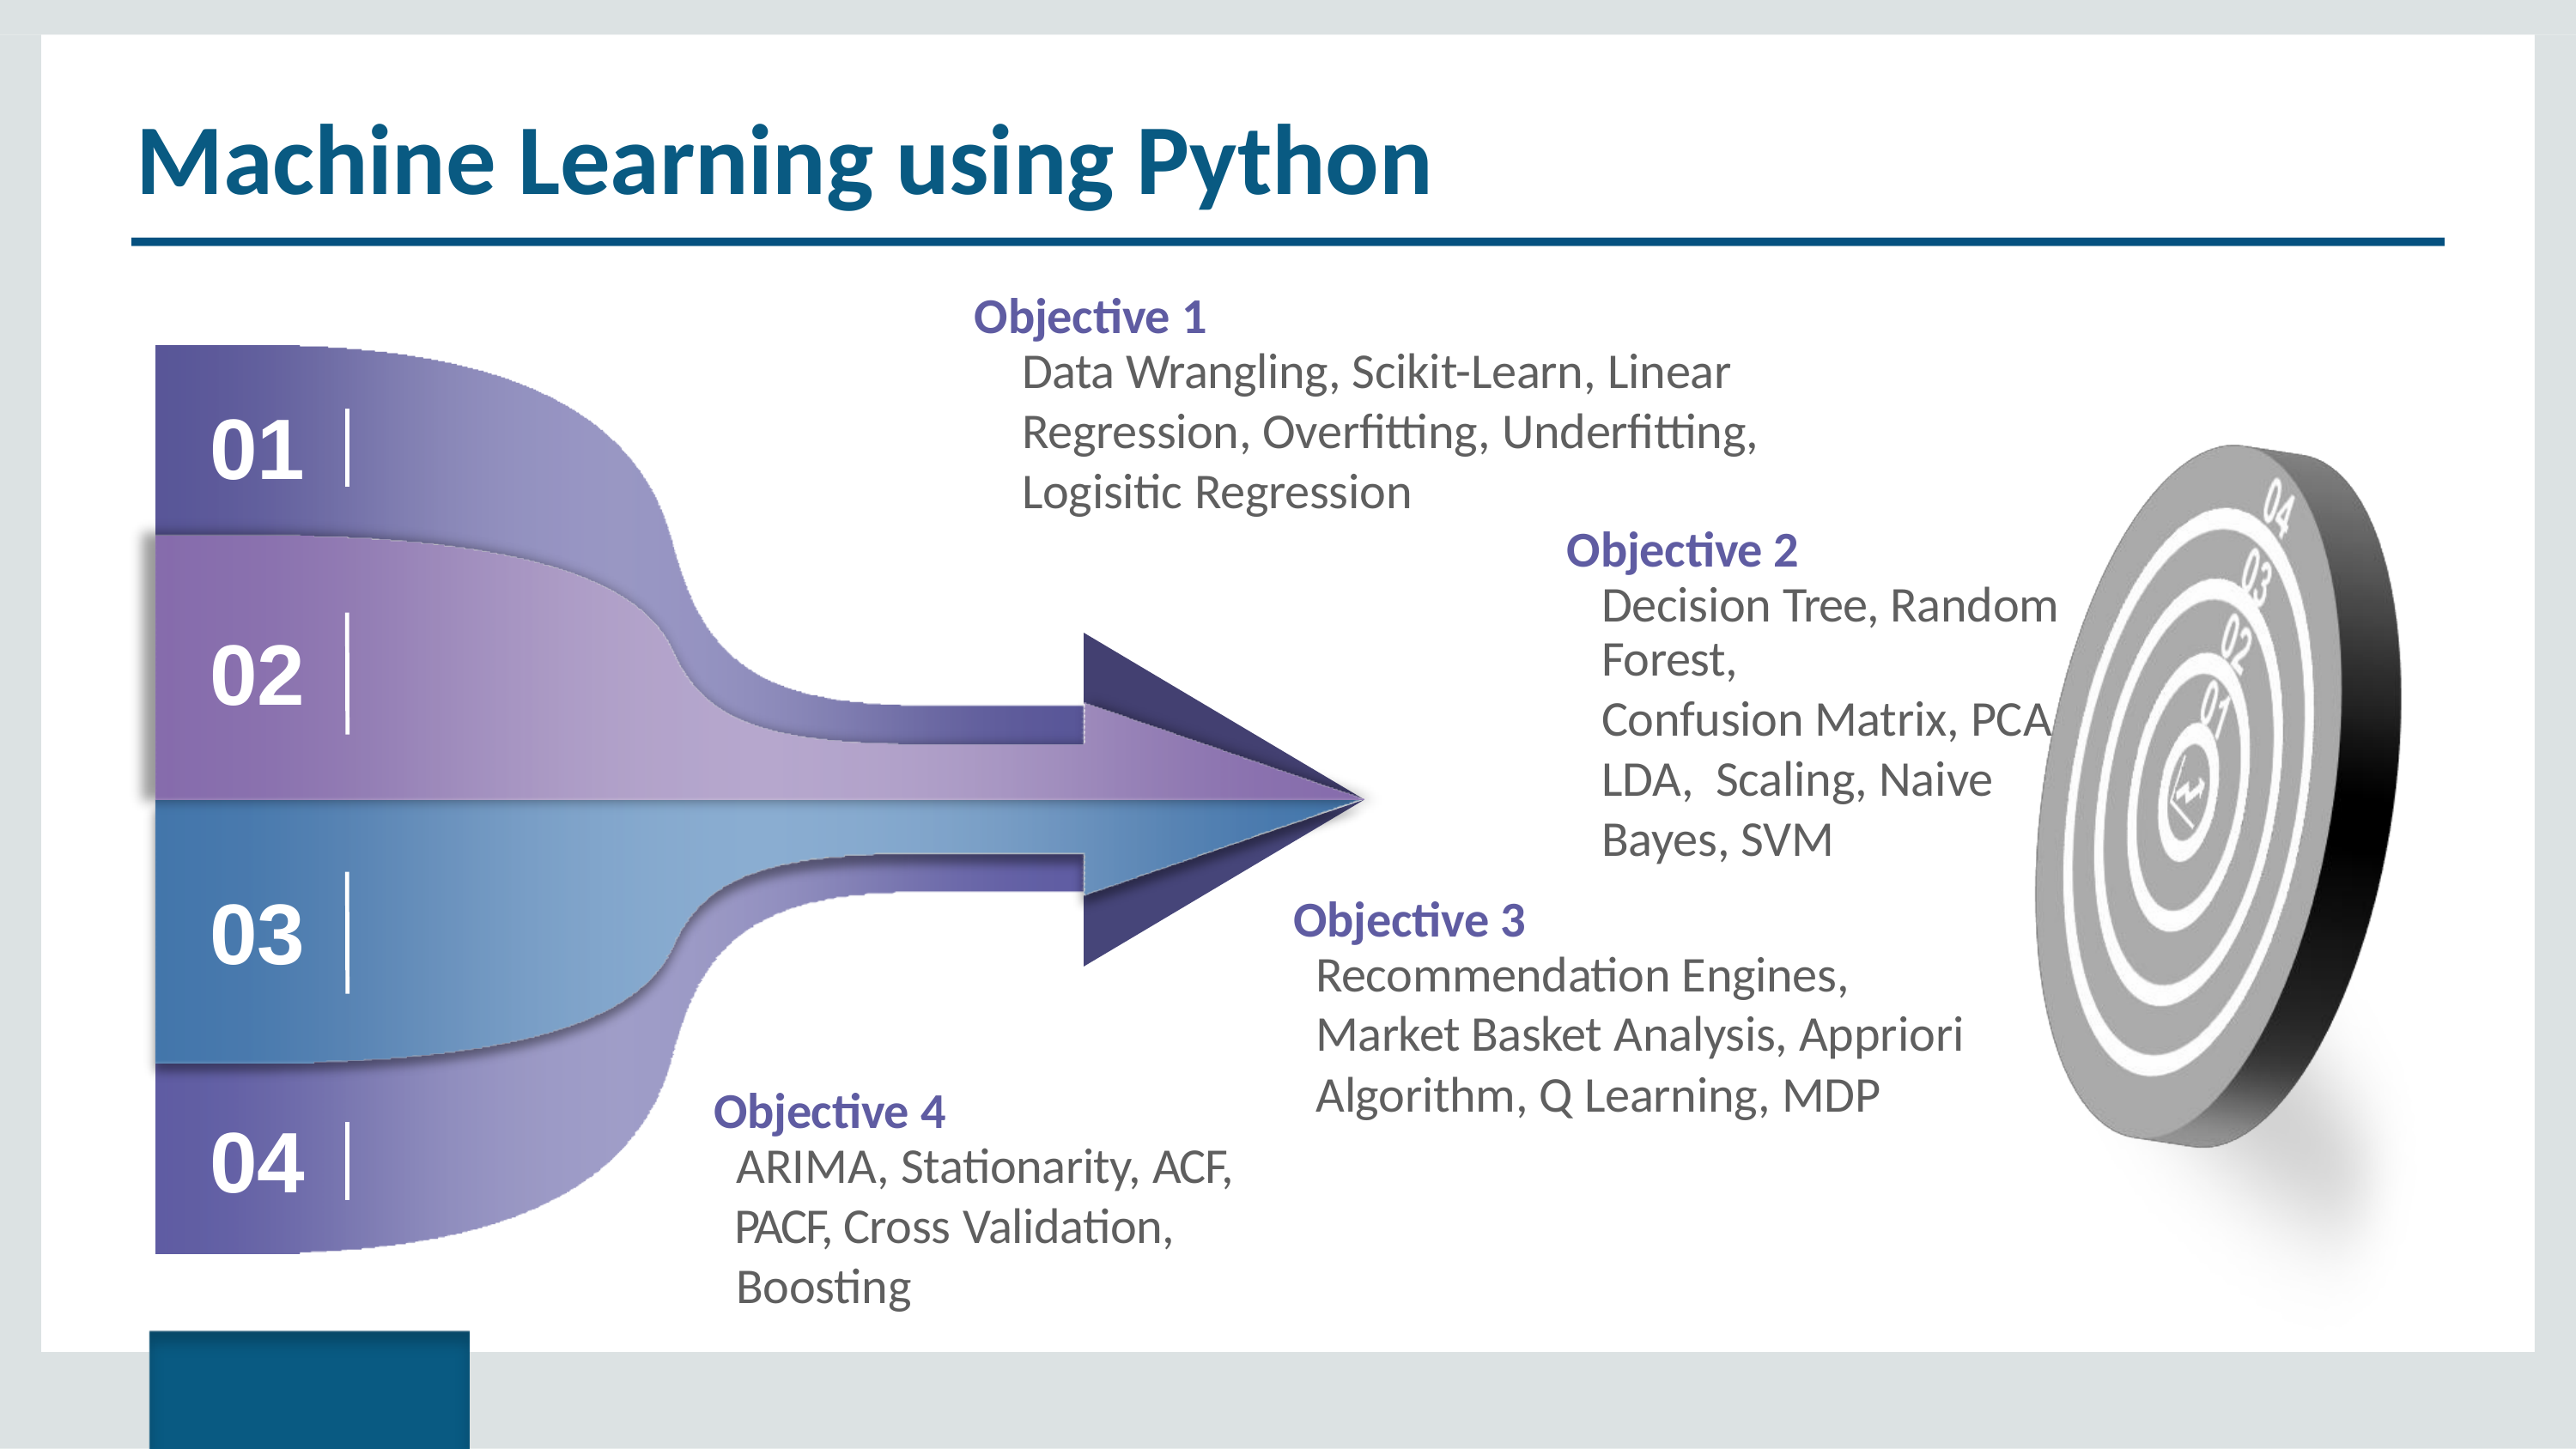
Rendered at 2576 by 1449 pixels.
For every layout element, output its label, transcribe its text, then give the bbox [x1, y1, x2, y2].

picture [149, 1331, 470, 1449]
title Machine Learning using Python [132, 91, 2415, 337]
text_box 04 [206, 1103, 309, 1210]
list Objective 1 Data Wrangling, Scikit-Learn, Linear Regression, Overfitting, Underfitting, Logisitic Regression Objective 2 Decision Tree, Random Forest, Confusion Matrix, PCA, LDA, Scaling, Naive Bayes, SVM [970, 285, 2115, 1117]
text_box [1972, 336, 2493, 1392]
text_box 01 [206, 390, 309, 497]
text_box [155, 345, 970, 514]
text_box [155, 536, 970, 800]
text_box [155, 820, 970, 1064]
text_box [125, 514, 970, 820]
text_box [140, 820, 970, 1088]
text_box 02 [206, 615, 309, 723]
text_box Objective 3 Recommendation Engines, Market Basket Analysis, Appriori Algorithm, Q Learning, MDP [1290, 1117, 1972, 1122]
text_box [155, 1088, 709, 1254]
text_box 03 [206, 875, 309, 982]
text_box [2415, 237, 2445, 246]
text_box Objective 4 ARIMA, Stationarity, ACF, PACF, Cross Validation, Boosting [709, 1080, 1274, 1314]
